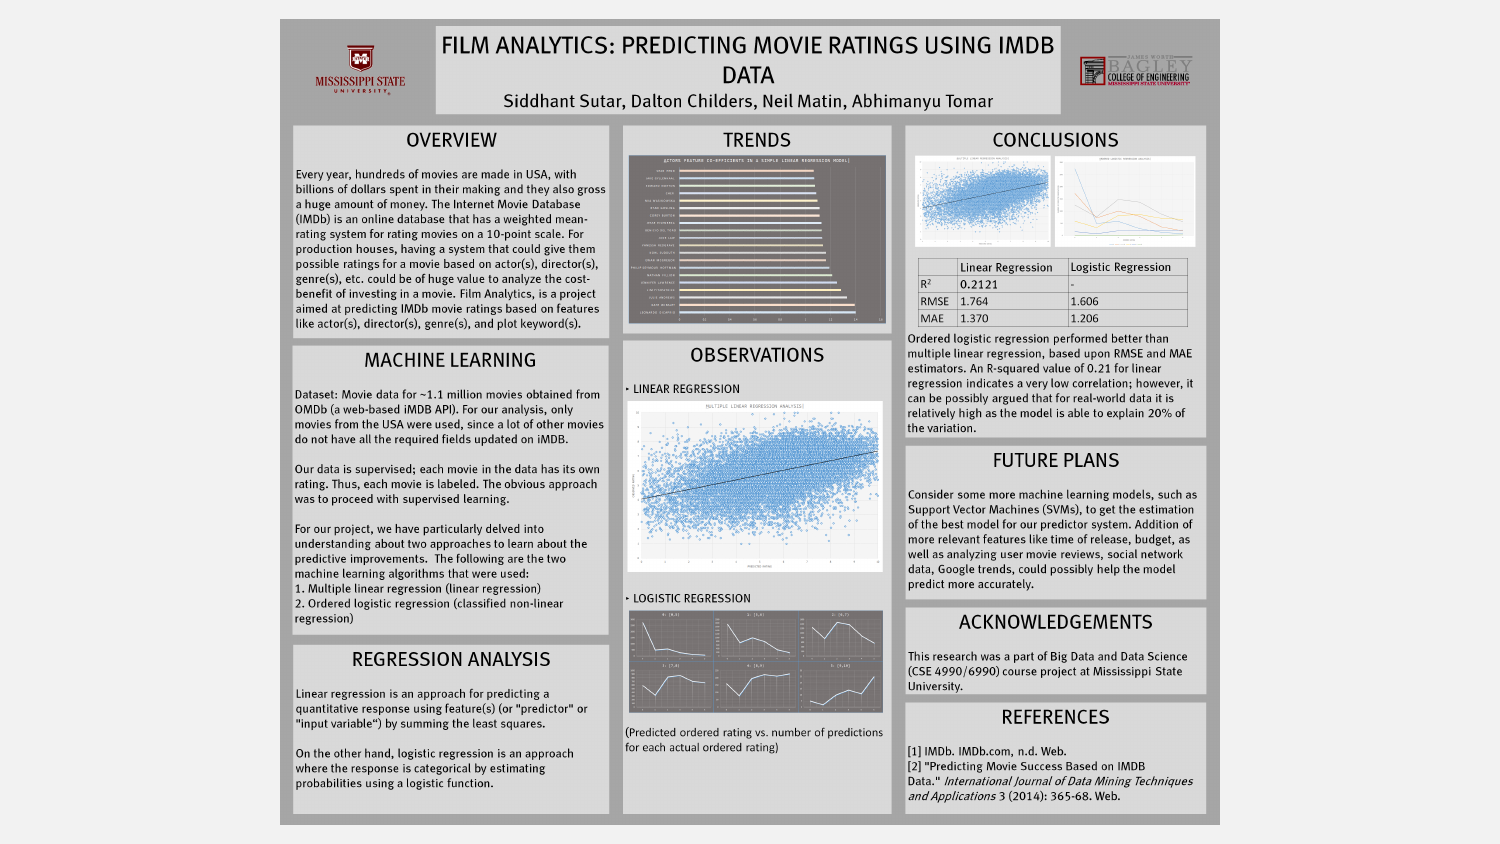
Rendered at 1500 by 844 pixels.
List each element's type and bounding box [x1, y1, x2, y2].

picture [279, 18, 1221, 825]
